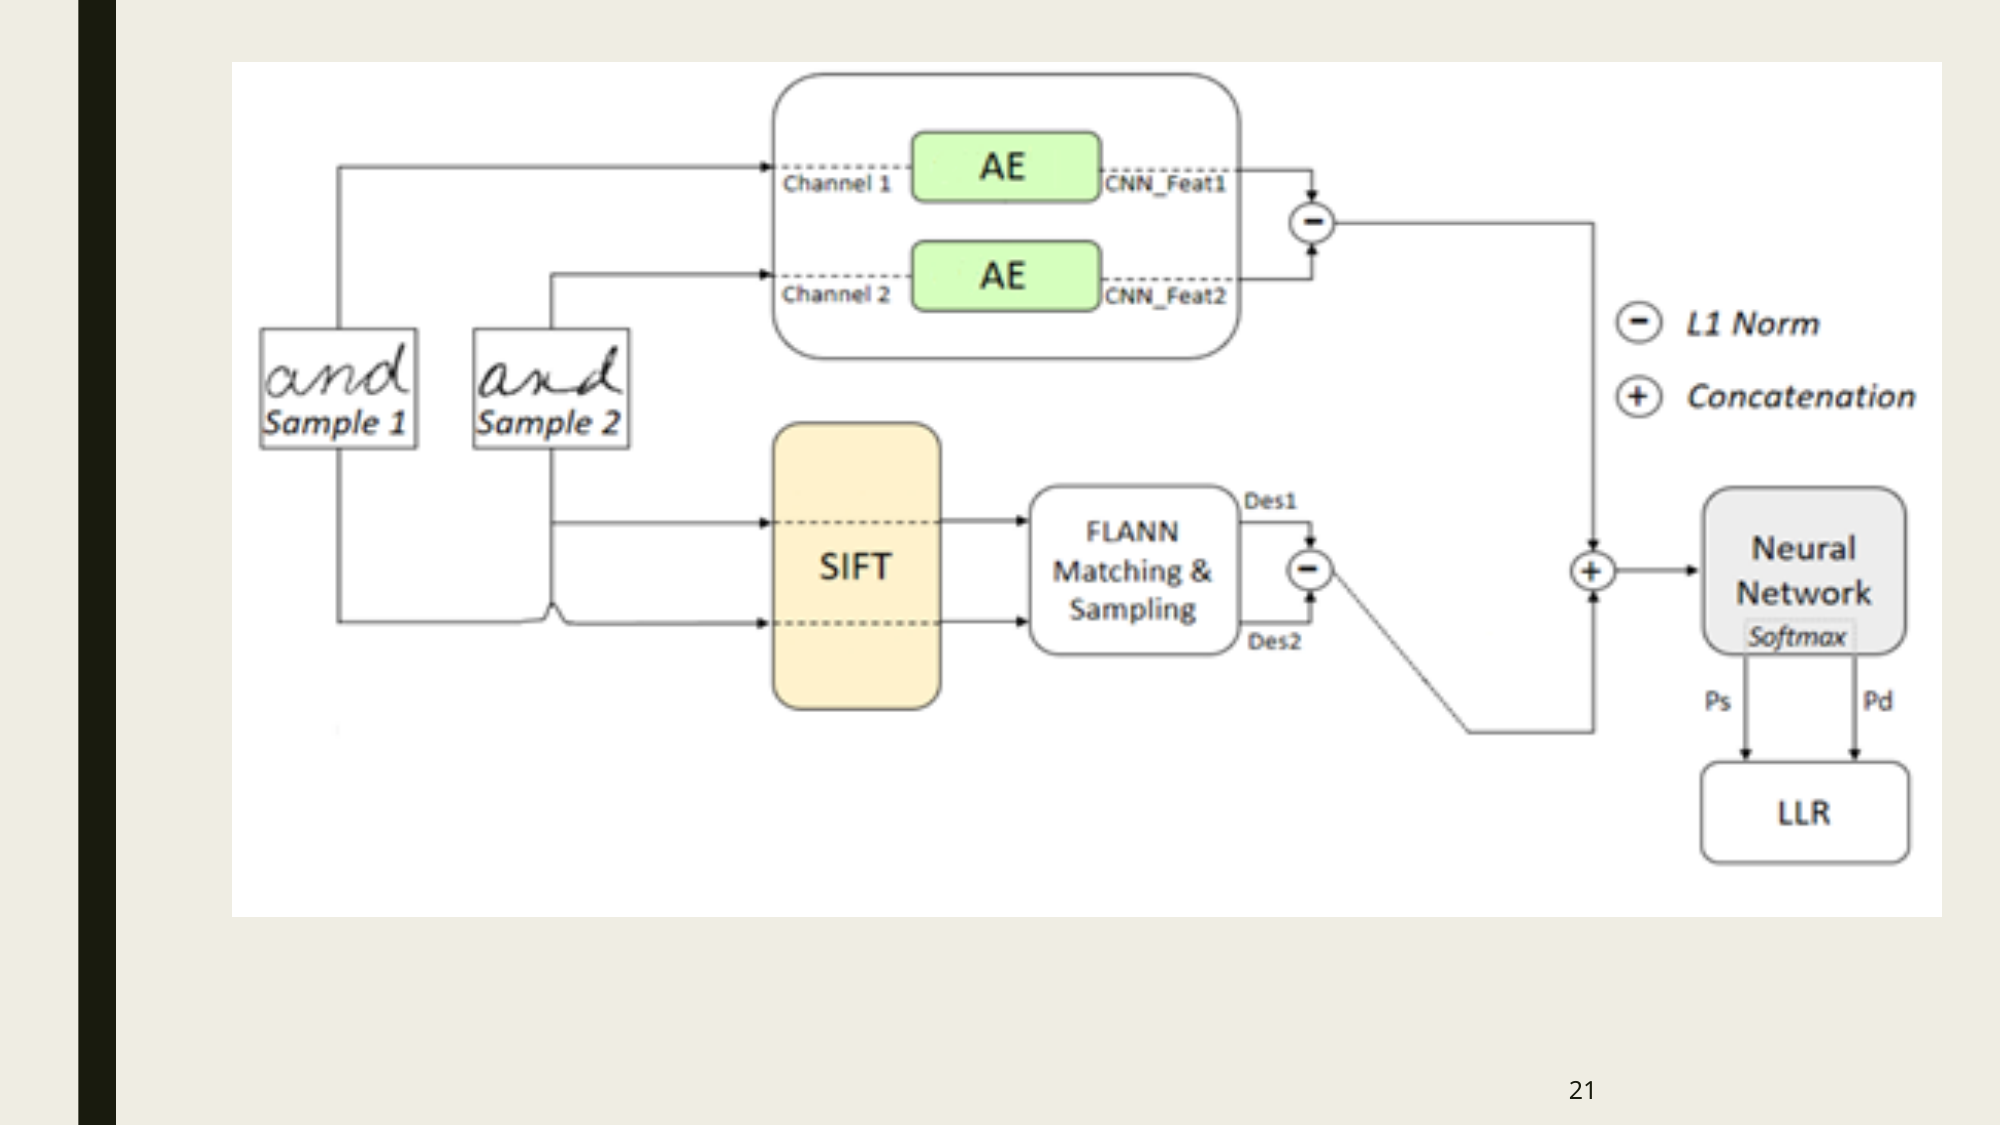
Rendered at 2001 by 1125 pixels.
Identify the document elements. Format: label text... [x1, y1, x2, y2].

slide_number 21 [1553, 1058, 1816, 1125]
picture [232, 62, 1942, 917]
